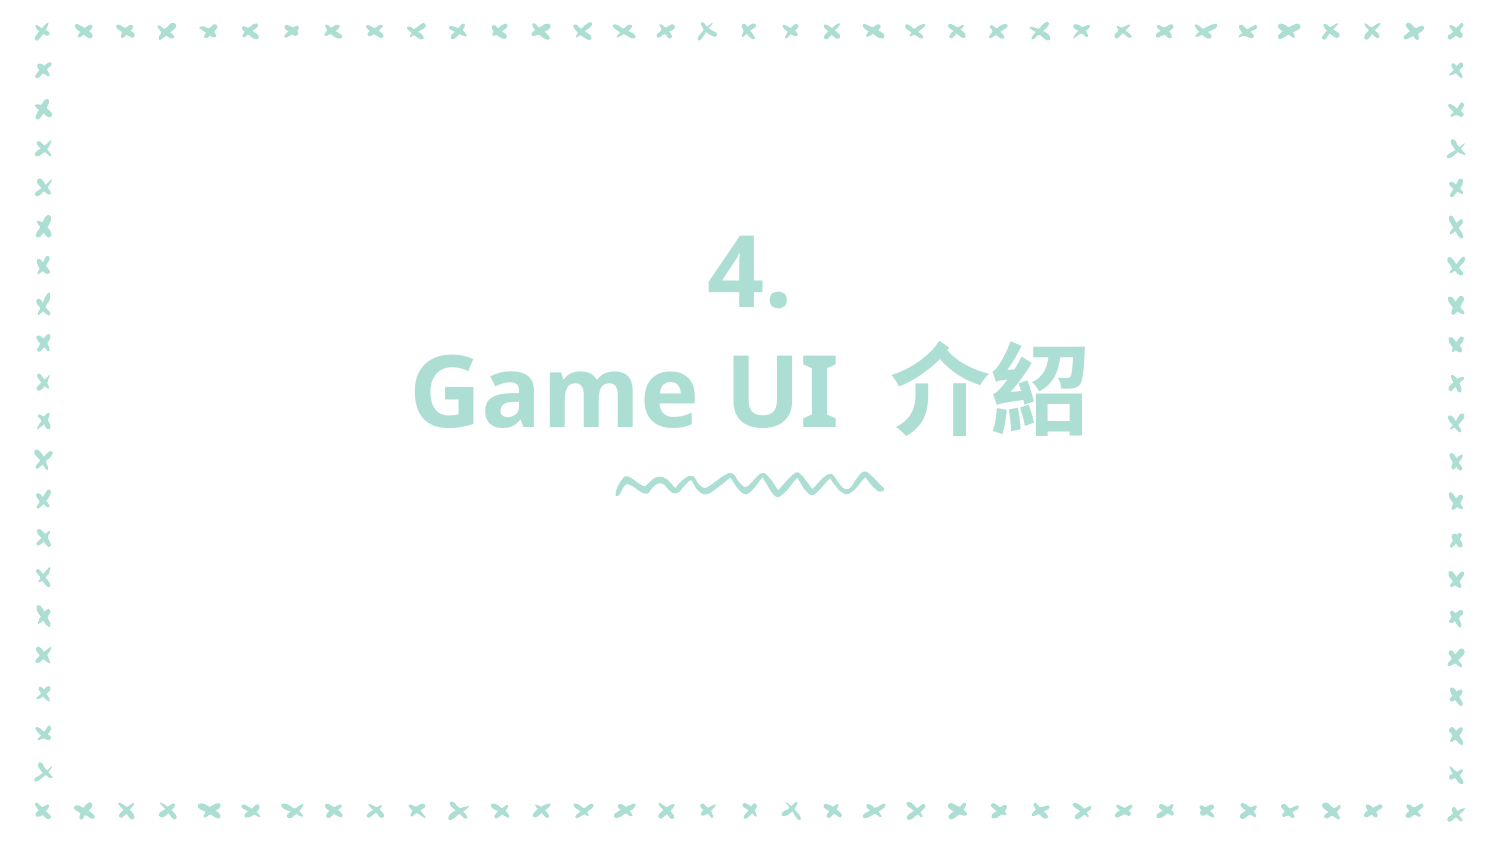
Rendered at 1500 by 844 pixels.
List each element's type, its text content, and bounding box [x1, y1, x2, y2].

title 4. Game UI 介紹 [199, 272, 1301, 463]
